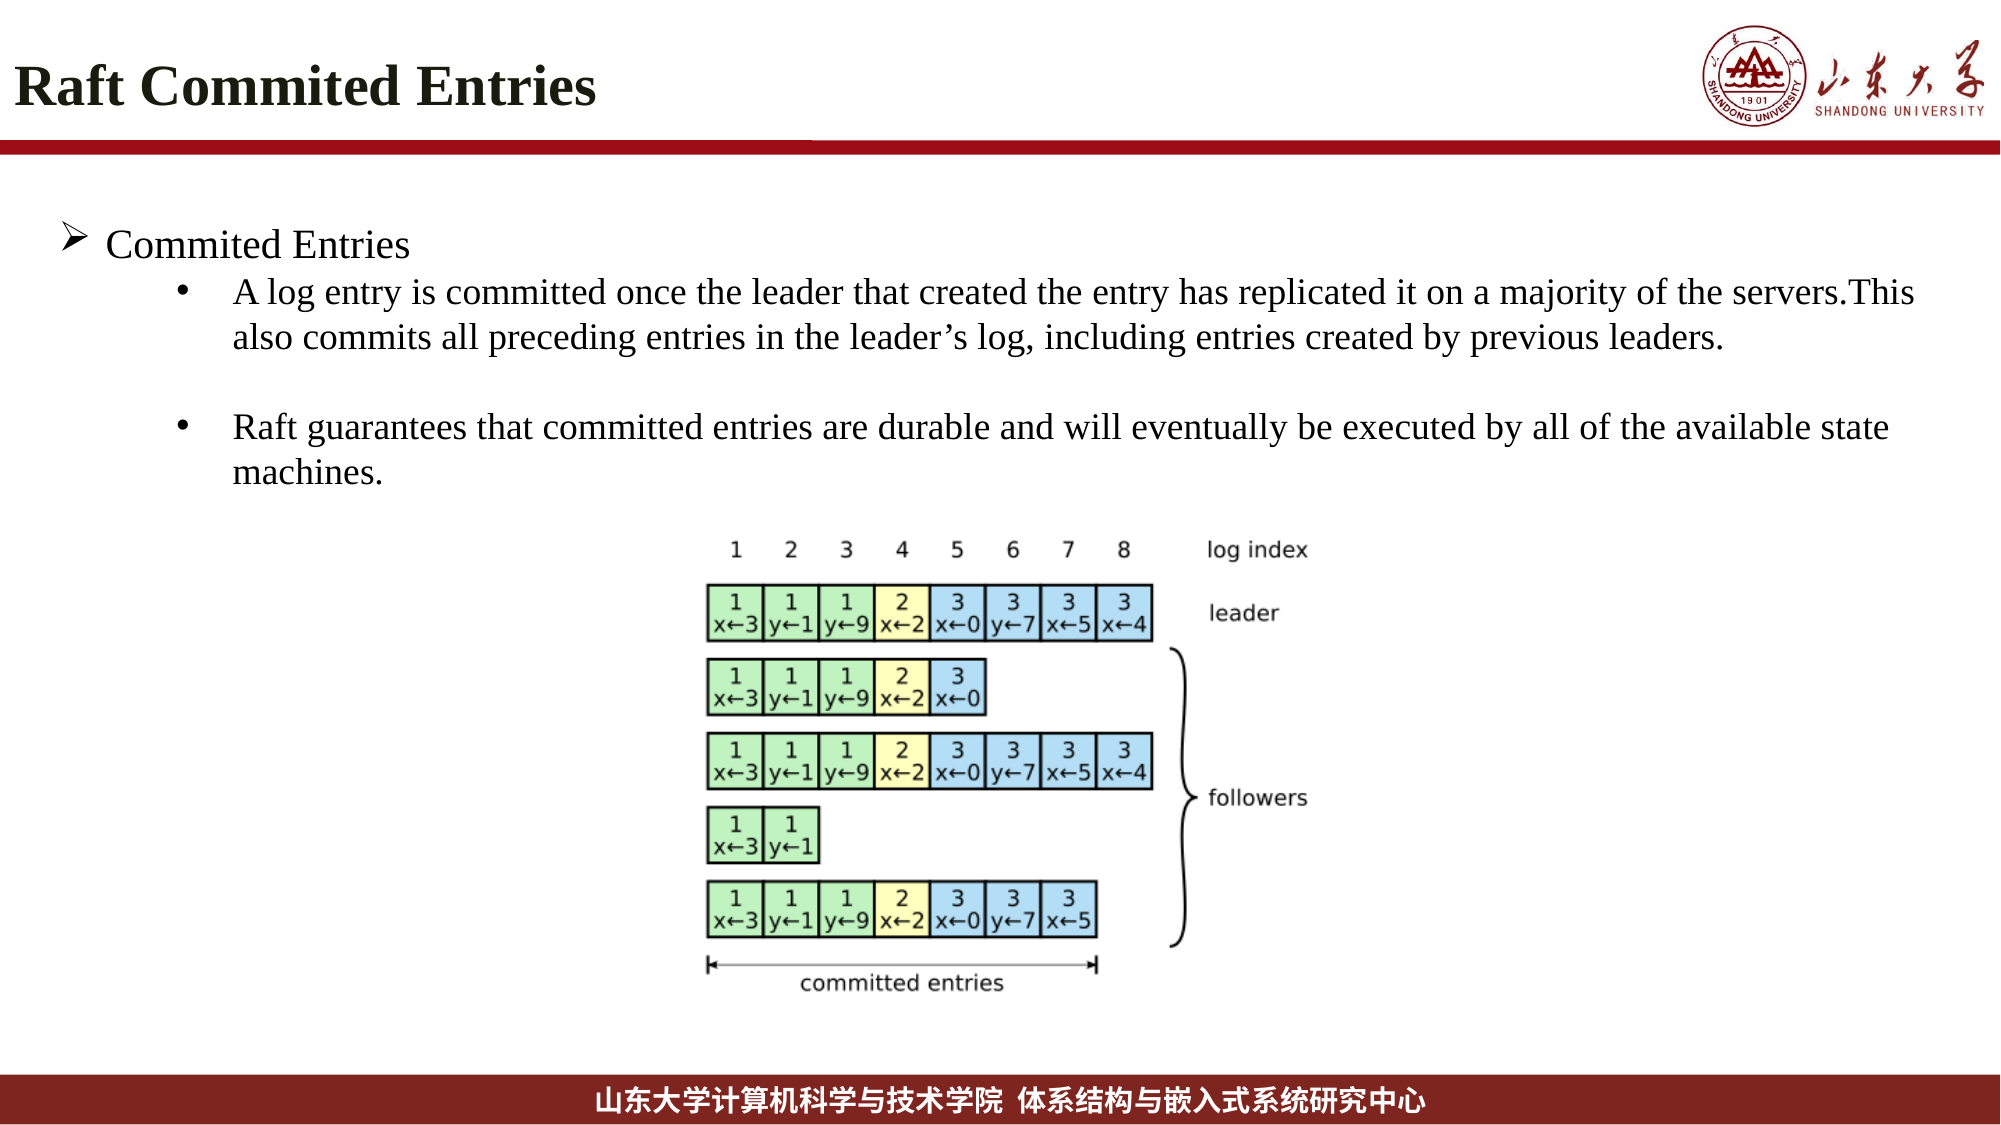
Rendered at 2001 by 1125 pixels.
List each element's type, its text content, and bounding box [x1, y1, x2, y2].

picture [685, 506, 1315, 997]
text_box Commited Entries A log entry is committed once the leader that created the entry has replicated it on a majority of the servers.This also commits all preceding entries in the leader’s log, including entries created by previous leaders. Raft guarantees that committed entries are durable and will eventually be executed by all of the available state machines. [43, 209, 1950, 550]
title Raft Commited Entries [0, 48, 1575, 161]
picture [1698, 21, 1985, 130]
